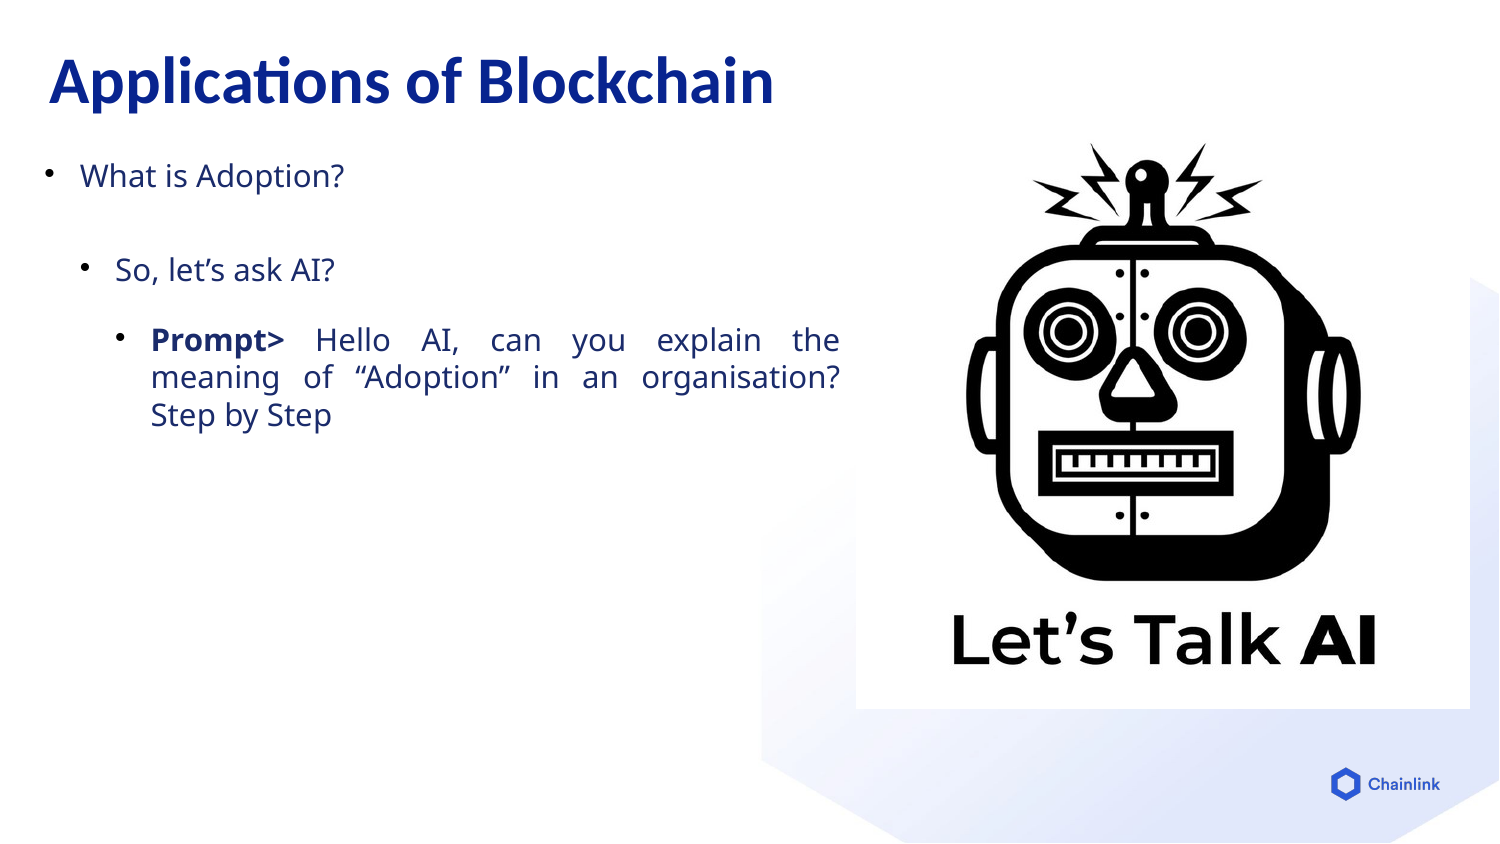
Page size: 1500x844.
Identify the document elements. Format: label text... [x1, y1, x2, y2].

picture [758, 94, 1499, 843]
text_box Applications of Blockchain [47, 34, 1093, 141]
text_box What is Adoption? So, let’s ask AI? Prompt> Hello AI, can you explain the meaning of “Adoption” in an organisation? Step by Step [29, 141, 856, 762]
